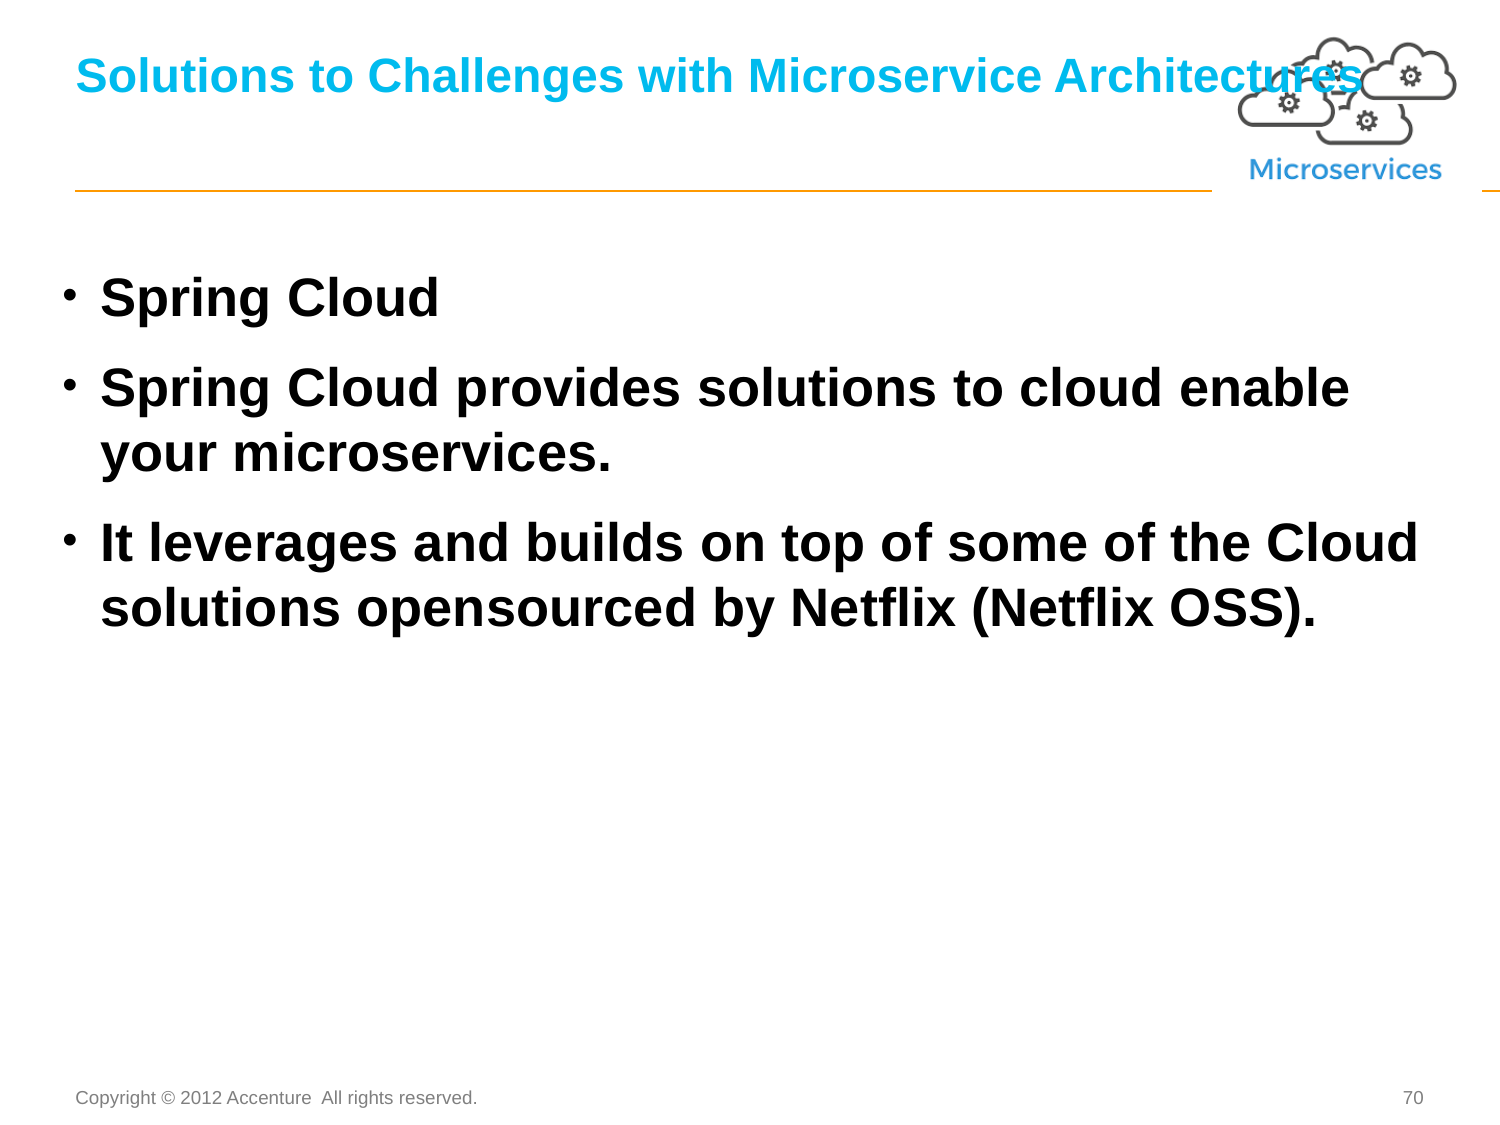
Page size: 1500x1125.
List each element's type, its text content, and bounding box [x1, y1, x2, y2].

list Spring Cloud Spring Cloud provides solutions to cloud enable your microservices. It leverages and builds on top of some of the Cloud solutions opensourced by Netflix (Netflix OSS). [62, 262, 1475, 988]
picture [1212, 1, 1482, 203]
title Solutions to Challenges with Microservice Architectures [75, 27, 1422, 157]
